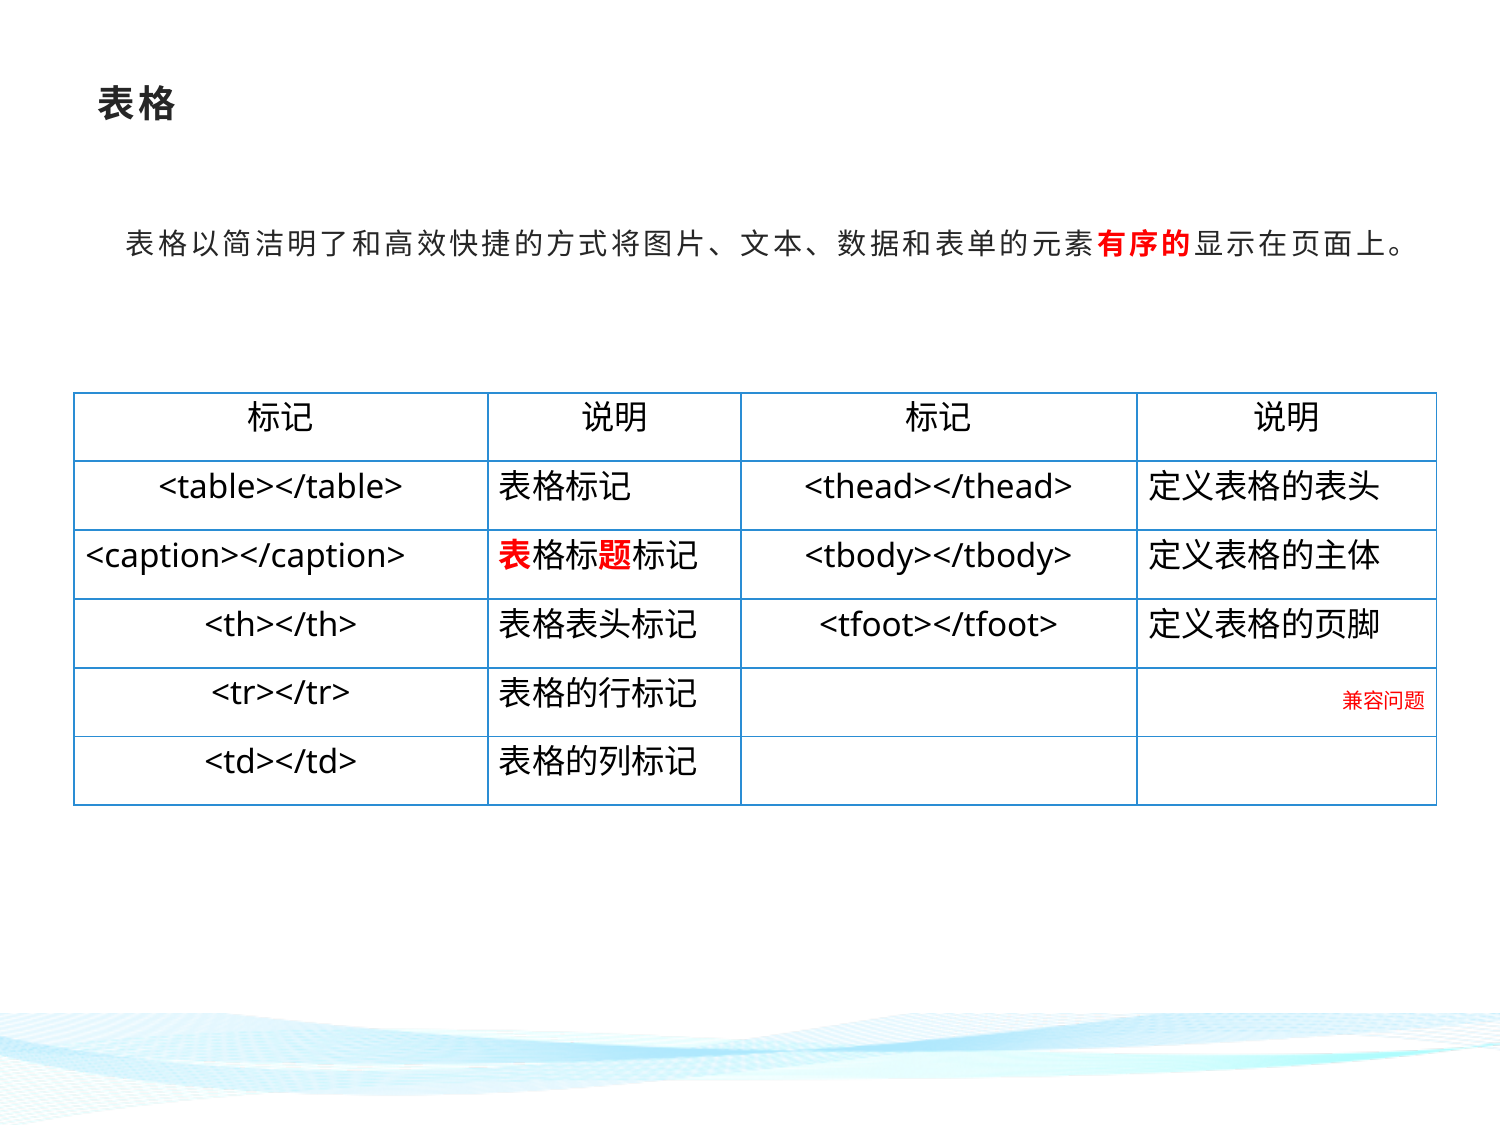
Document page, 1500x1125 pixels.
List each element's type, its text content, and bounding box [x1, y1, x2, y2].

picture [0, 1013, 1500, 1125]
table_cell 定义表格的表头 [1138, 462, 1436, 529]
table_cell 表格标记 [489, 462, 740, 529]
table_cell 定义表格的主体 [1138, 531, 1436, 598]
table_cell [1138, 737, 1436, 804]
title 表格 [82, 72, 1418, 146]
table_cell 表格的列标记 [489, 737, 740, 804]
table_header 标记 [742, 394, 1136, 460]
table_cell <table></table> [75, 462, 487, 529]
table_cell 定义表格的页脚 [1138, 600, 1436, 667]
table_cell <td></td> [75, 737, 487, 804]
table_cell 表格表头标记 [489, 600, 740, 667]
table_cell <tbody></tbody> [742, 531, 1136, 598]
table_cell 兼容问题 [1138, 669, 1436, 736]
table_cell <caption></caption> [75, 531, 487, 598]
table_cell [742, 737, 1136, 804]
table_header 说明 [1138, 394, 1436, 460]
table_cell [742, 669, 1136, 736]
table_cell <tr></tr> [75, 669, 487, 736]
table_cell 表格的行标记 [489, 669, 740, 736]
table_header 说明 [489, 394, 740, 460]
list 表格以简洁明了和高效快捷的方式将图片、文本、数据和表单的元素有序的显示在页面上。 [36, 207, 1437, 384]
table_cell <th></th> [75, 600, 487, 667]
table_cell 表格标题标记 [489, 531, 740, 598]
table_cell <tfoot></tfoot> [742, 600, 1136, 667]
table_header 标记 [75, 394, 487, 460]
table_cell <thead></thead> [742, 462, 1136, 529]
